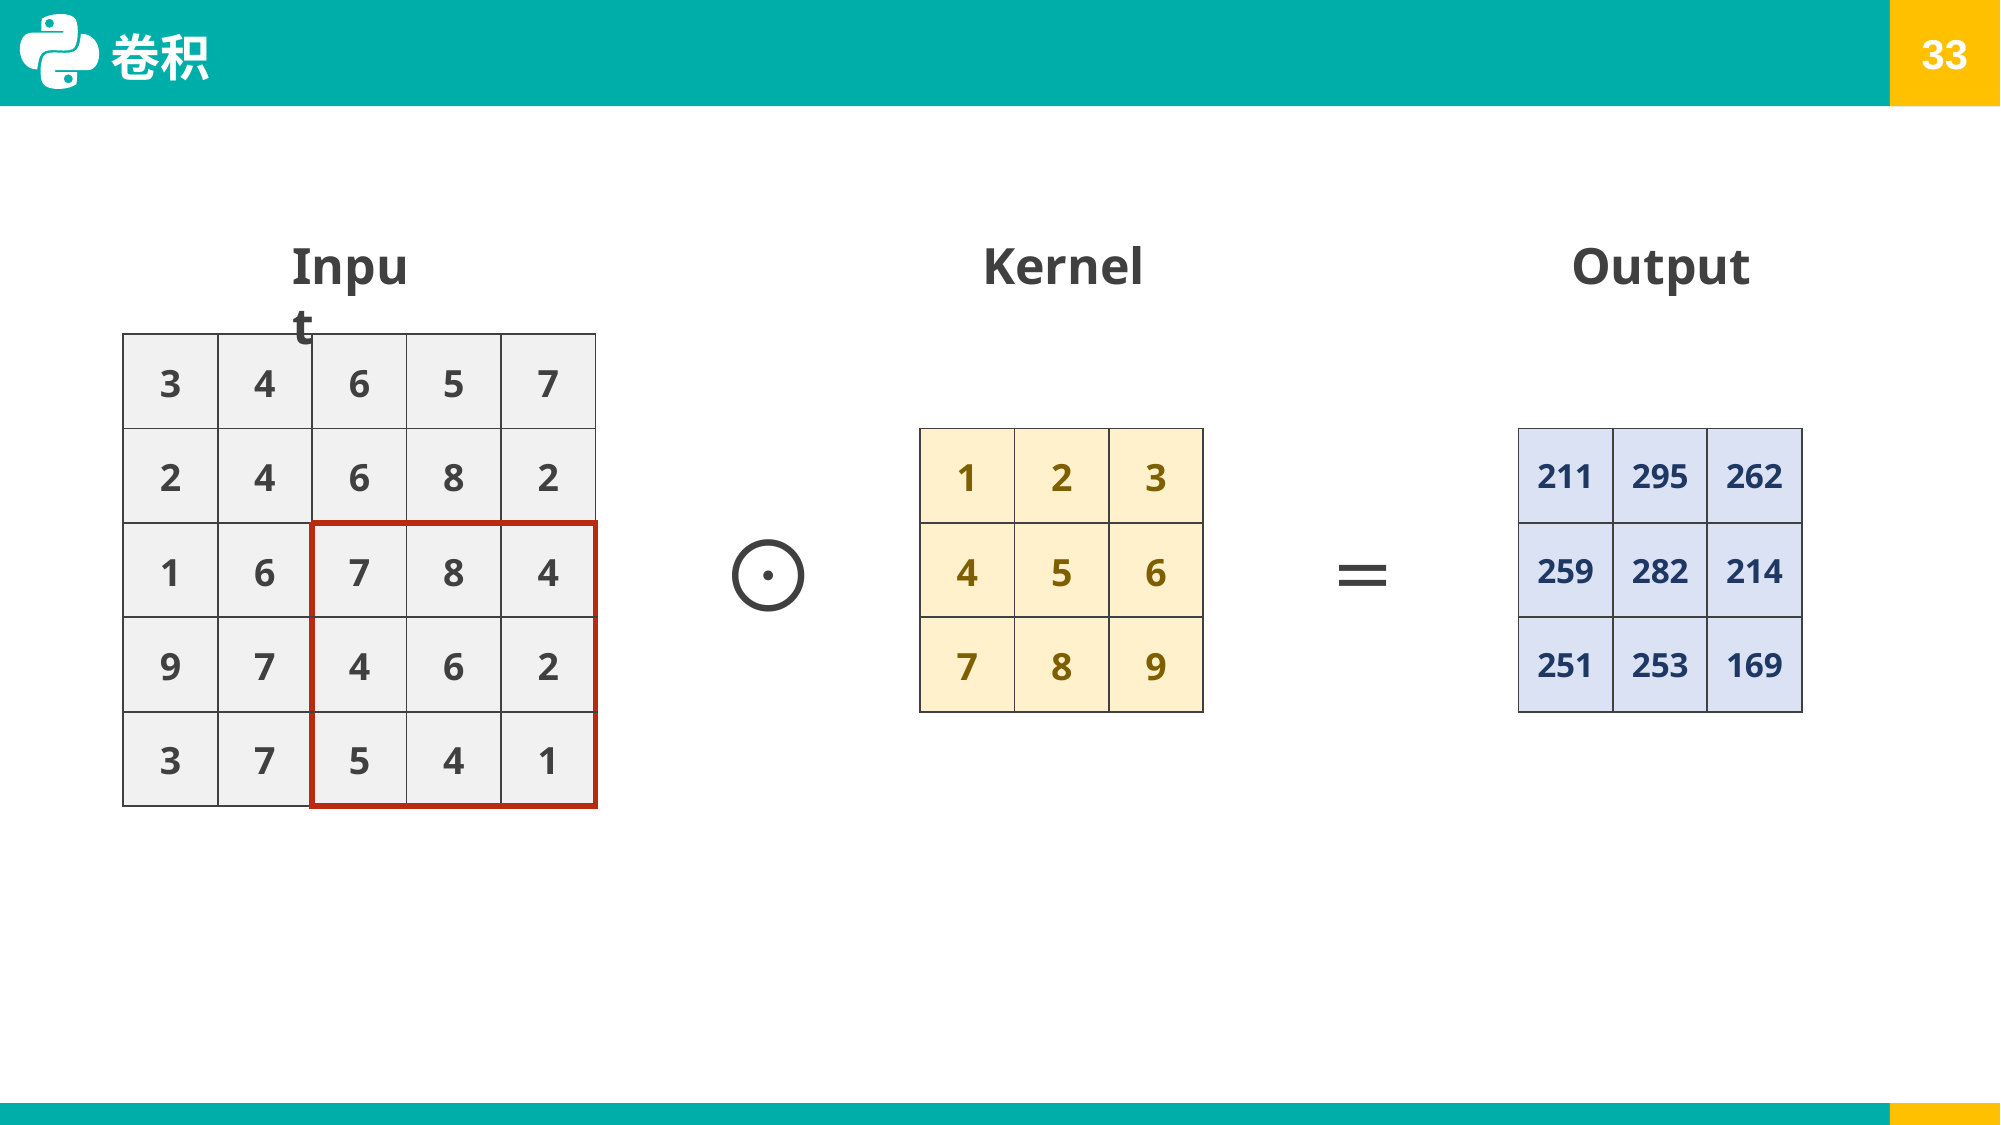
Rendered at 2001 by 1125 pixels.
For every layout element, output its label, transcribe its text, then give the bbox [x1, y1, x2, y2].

title 卷积 [109, 12, 1542, 88]
table_cell 2 [502, 618, 593, 711]
table_cell 1 [502, 713, 593, 803]
table_cell 2 [502, 429, 595, 520]
text_box = [1331, 519, 1393, 612]
table_header 262 [1708, 429, 1801, 522]
table_cell 9 [124, 618, 217, 711]
table_header 6 [313, 355, 406, 428]
table_cell 4 [315, 618, 406, 711]
table_header 2 [1015, 429, 1108, 522]
table_cell 9 [1110, 618, 1202, 711]
table_cell 1 [124, 524, 217, 616]
table_cell 6 [313, 429, 406, 520]
table_cell 4 [921, 524, 1014, 616]
table_cell 7 [921, 618, 1014, 711]
table_header 4 [219, 335, 311, 428]
table_cell 6 [407, 618, 500, 711]
table_cell 7 [219, 618, 309, 711]
text_box Kernel [980, 232, 1146, 295]
table_cell 4 [219, 429, 311, 522]
table_cell 7 [315, 526, 406, 616]
table_header 211 [1519, 429, 1612, 522]
table_cell 259 [1519, 524, 1612, 616]
table_cell 3 [124, 713, 217, 805]
table_cell 5 [315, 713, 406, 803]
table_cell 253 [1614, 618, 1706, 711]
table_header 295 [1614, 429, 1706, 522]
table_cell 8 [407, 429, 500, 520]
table_header 1 [921, 429, 1014, 522]
text_box Output [1568, 232, 1754, 295]
table_cell 4 [502, 526, 593, 616]
table_cell 251 [1519, 618, 1612, 711]
table_header 3 [1110, 429, 1202, 522]
table_header 5 [407, 335, 500, 428]
table_cell 169 [1708, 618, 1801, 711]
table_cell 282 [1614, 524, 1706, 616]
text_box Input [290, 232, 431, 355]
table_cell 4 [407, 713, 500, 803]
table_cell 5 [1015, 524, 1108, 616]
table_cell 214 [1708, 524, 1801, 616]
table_cell 6 [219, 524, 309, 616]
table_header 3 [124, 335, 217, 428]
table_cell 7 [219, 713, 309, 805]
table_cell 8 [1015, 618, 1108, 711]
table_cell 6 [1110, 524, 1202, 616]
table_header 7 [502, 335, 595, 428]
text_box ⨀ [724, 519, 794, 612]
table_cell 2 [124, 429, 217, 522]
table_cell 8 [407, 526, 500, 616]
